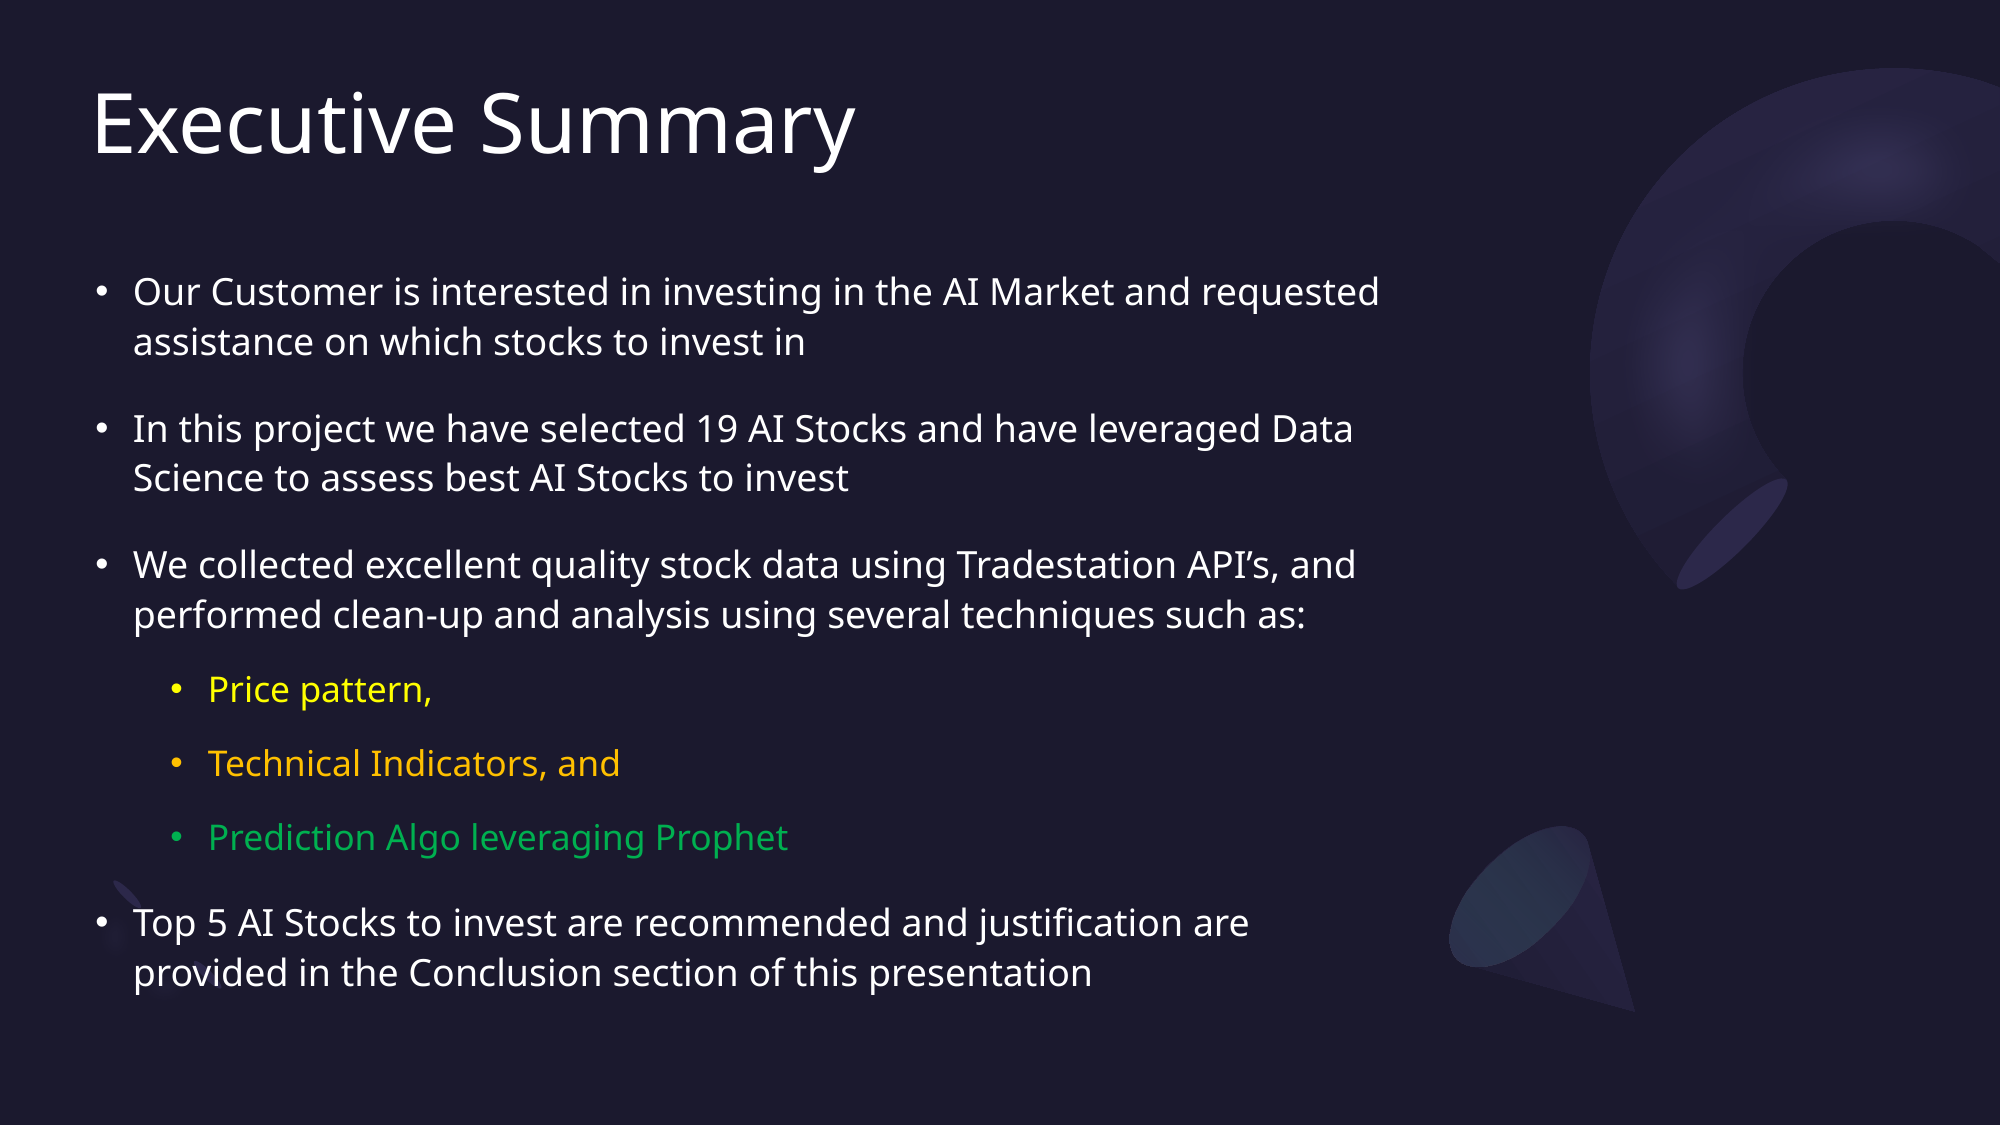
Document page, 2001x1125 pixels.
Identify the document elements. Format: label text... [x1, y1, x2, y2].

title Executive Summary [90, 81, 1397, 320]
list Our Customer is interested in investing in the AI Market and requested assistance on which stocks to invest in In this project we have selected 19 AI Stocks and have leveraged Data Science to assess best AI Stocks to invest We collected excellent quality stock data using Tradestation API’s, and performed clean-up and analysis using several techniques such as: Price pattern, Technical Indicators, and Prediction Algo leveraging Prophet Top 5 AI Stocks to invest are recommended and justification are provided in the Conclusion section of this presentation [95, 263, 1397, 998]
